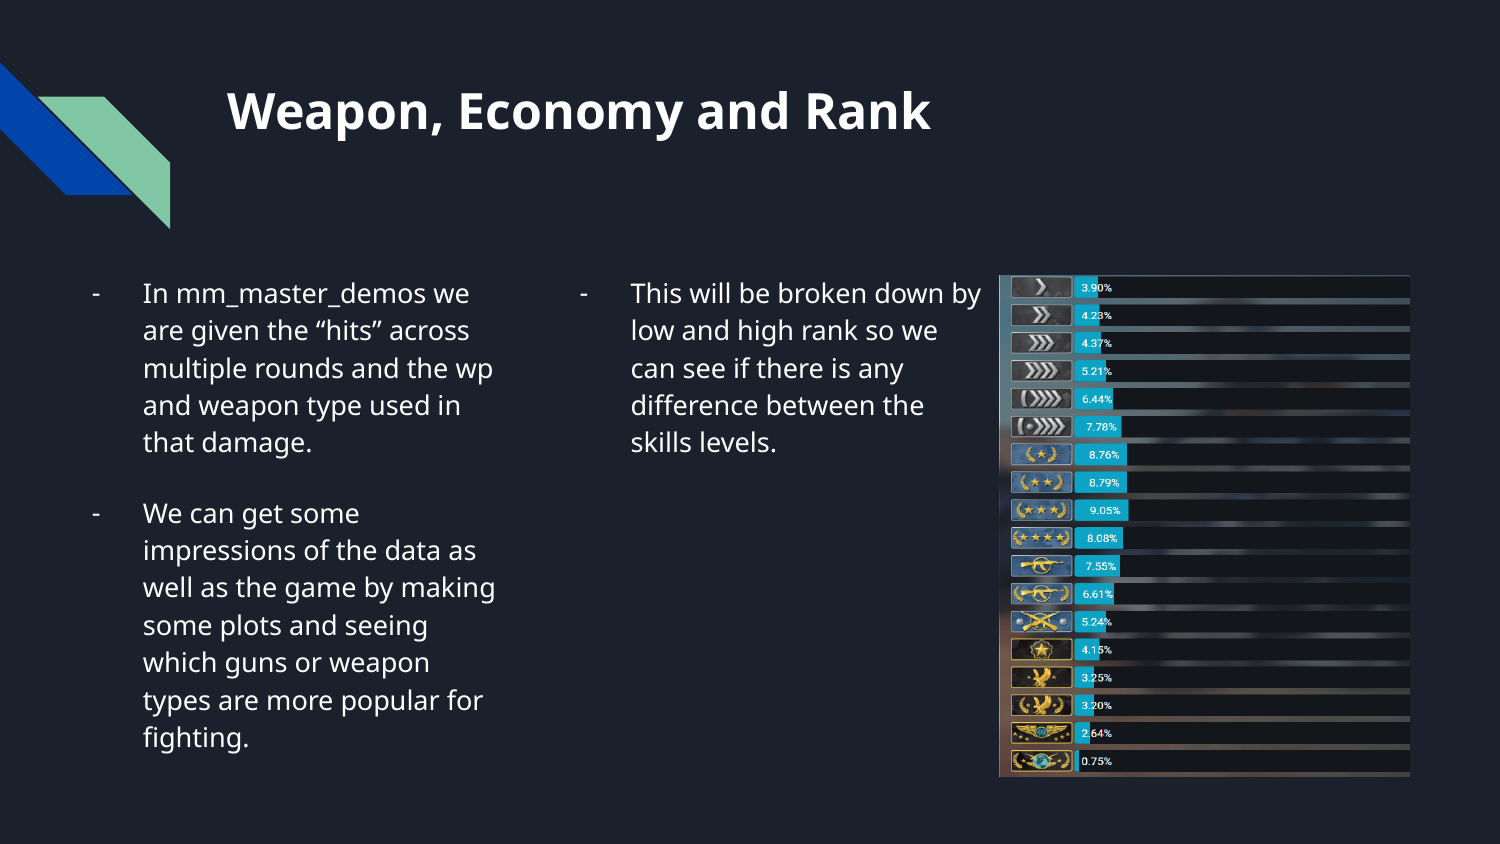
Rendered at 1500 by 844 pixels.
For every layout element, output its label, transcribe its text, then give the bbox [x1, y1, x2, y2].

list This will be broken down by low and high rank so we can see if there is any difference between the skills levels. [540, 256, 1000, 777]
picture [999, 275, 1410, 777]
title Weapon, Economy and Rank [212, 64, 1368, 215]
list In mm_master_demos we are given the “hits” across multiple rounds and the wp and weapon type used in that damage. We can get some impressions of the data as well as the game by making some plots and seeing which guns or weapon types are more popular for fighting. [52, 256, 513, 777]
